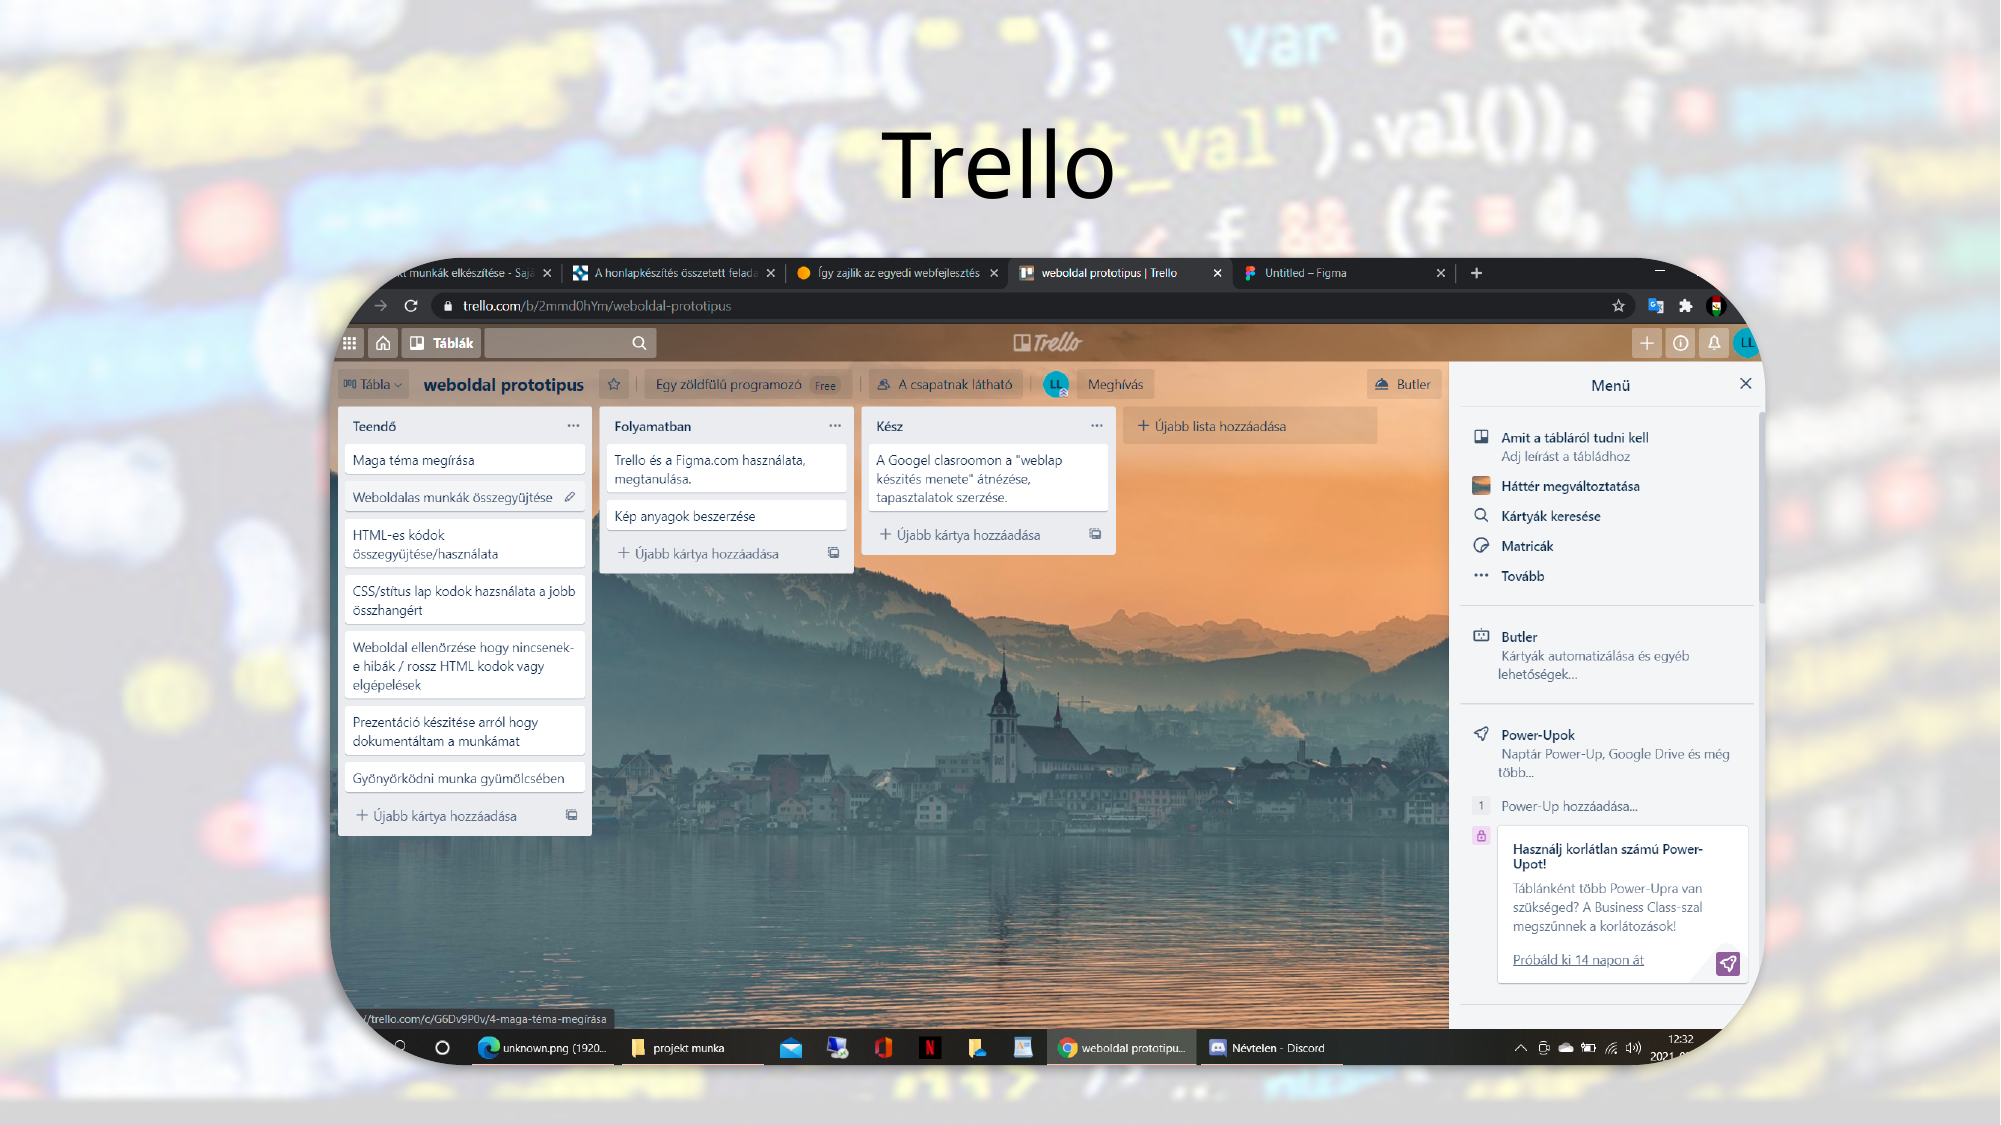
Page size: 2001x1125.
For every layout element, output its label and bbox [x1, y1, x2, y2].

picture [0, 0, 2000, 1125]
list [330, 257, 1766, 1066]
